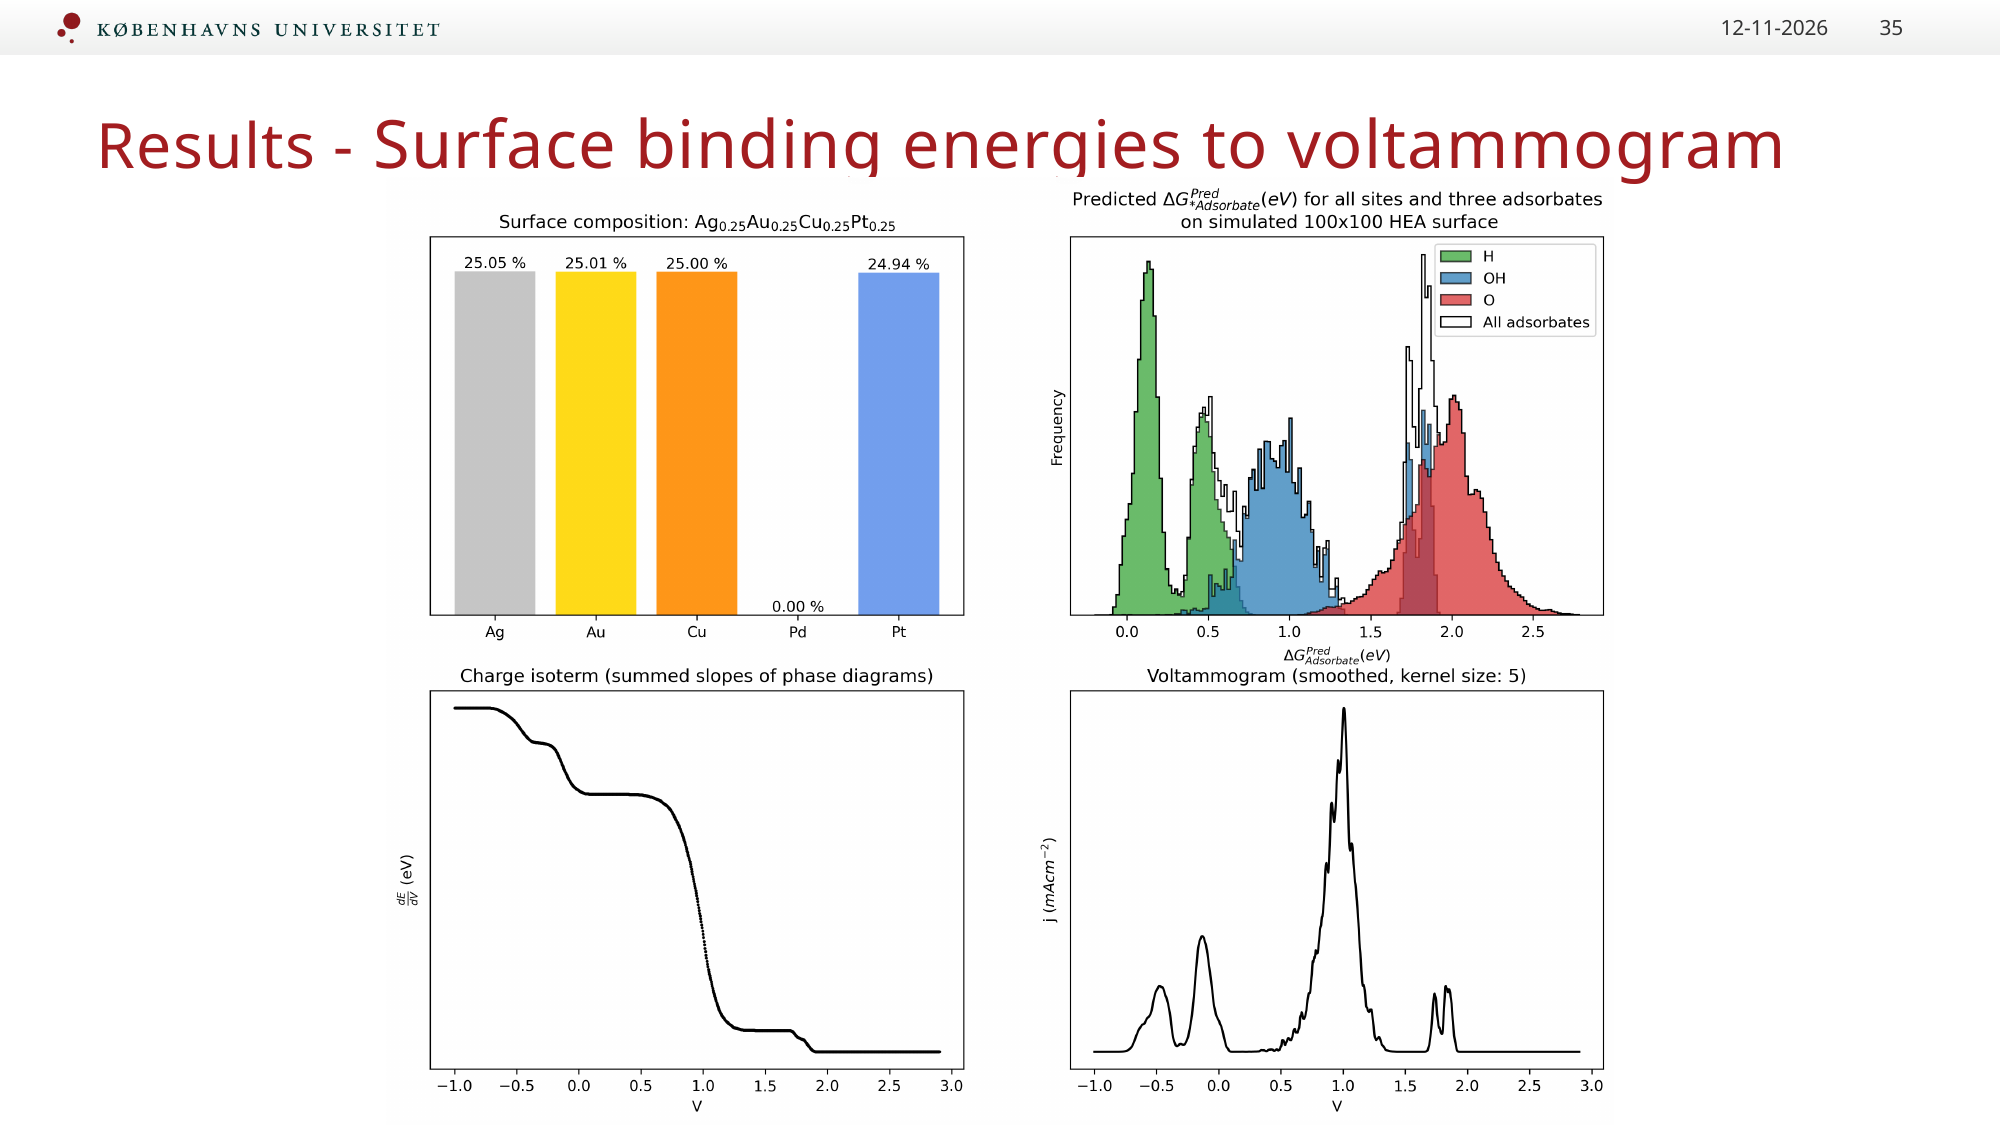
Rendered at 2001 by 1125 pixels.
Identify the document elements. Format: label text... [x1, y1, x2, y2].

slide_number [1694, 14, 1829, 43]
picture [386, 177, 1614, 1125]
slide_number 35 [1840, 14, 1904, 43]
picture [91, 15, 476, 42]
title Results - Surface binding energies to voltammogram [96, 101, 1904, 196]
